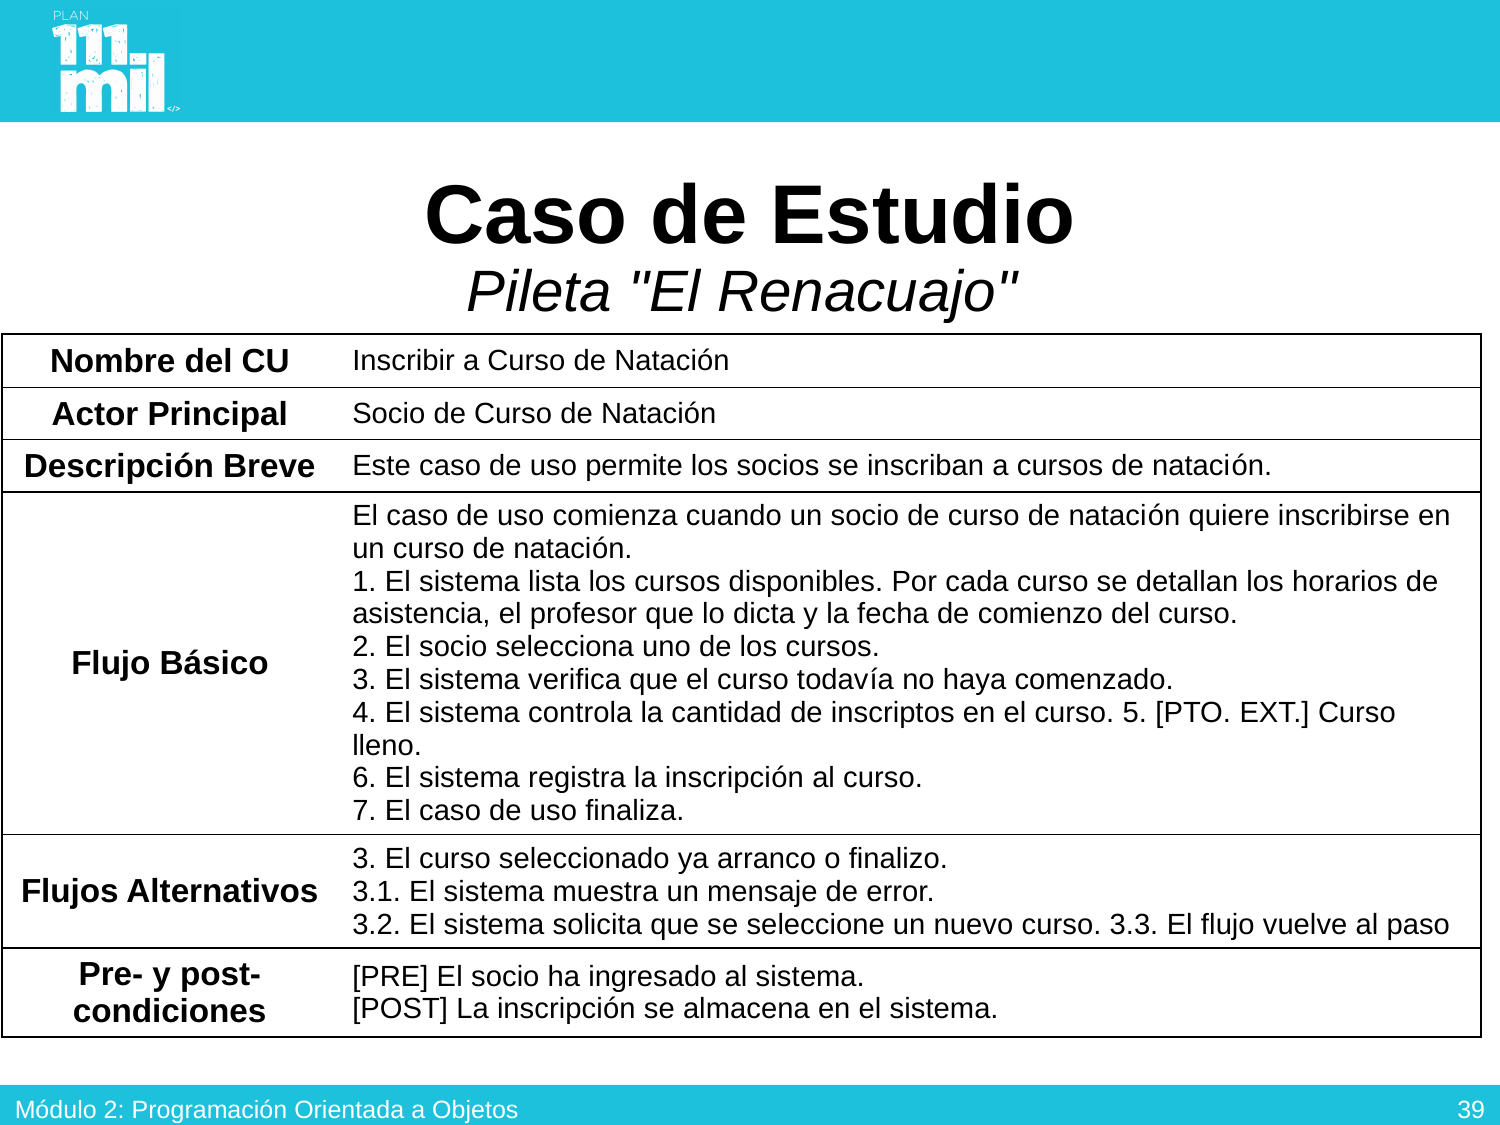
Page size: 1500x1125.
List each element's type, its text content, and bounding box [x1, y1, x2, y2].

title Caso de Estudio Pileta "El Renacuajo" [103, 147, 1397, 333]
table_cell Pre- y post-condiciones [3, 949, 337, 1036]
table_cell Flujos Alternativos [3, 835, 337, 947]
table_cell 3. El curso seleccionado ya arranco o finalizo. 3.1. El sistema muestra un mensaje de error. 3.2. El sistema solicita que se seleccione un nuevo curso. 3.3. El flujo vuelve al paso [337, 835, 1480, 947]
table_cell [PRE] El socio ha ingresado al sistema. [POST] La inscripción se almacena en el sistema. [337, 949, 1480, 1036]
table_cell Actor Principal [3, 388, 337, 439]
slide_number 38 [1162, 1078, 1500, 1125]
table_header Inscribir a Curso de Natación [337, 335, 1480, 387]
table_header Nombre del CU [3, 335, 337, 387]
footer Módulo 2: Programación Orientada a Objetos [0, 1078, 643, 1125]
table_cell El caso de uso comienza cuando un socio de curso de natación quiere inscribirse en un curso de natación. 1. El sistema lista los cursos disponibles. Por cada curso se detallan los horarios de asistencia, el profesor que lo dicta y la fecha de comienzo del curso. 2. El socio selecciona uno de los cursos. 3. El sistema verifica que el curso todavía no haya comenzado. 4. El sistema controla la cantidad de inscriptos en el curso. 5. [PTO. EXT.] Curso lleno. 6. El sistema registra la inscripción al curso. 7. El caso de uso finaliza. [337, 493, 1480, 834]
table_cell Socio de Curso de Natación [337, 388, 1480, 439]
table_cell Flujo Básico [3, 493, 337, 834]
table_cell Este caso de uso permite los socios se inscriban a cursos de natación. [337, 440, 1480, 491]
table_cell Descripción Breve [3, 440, 337, 491]
